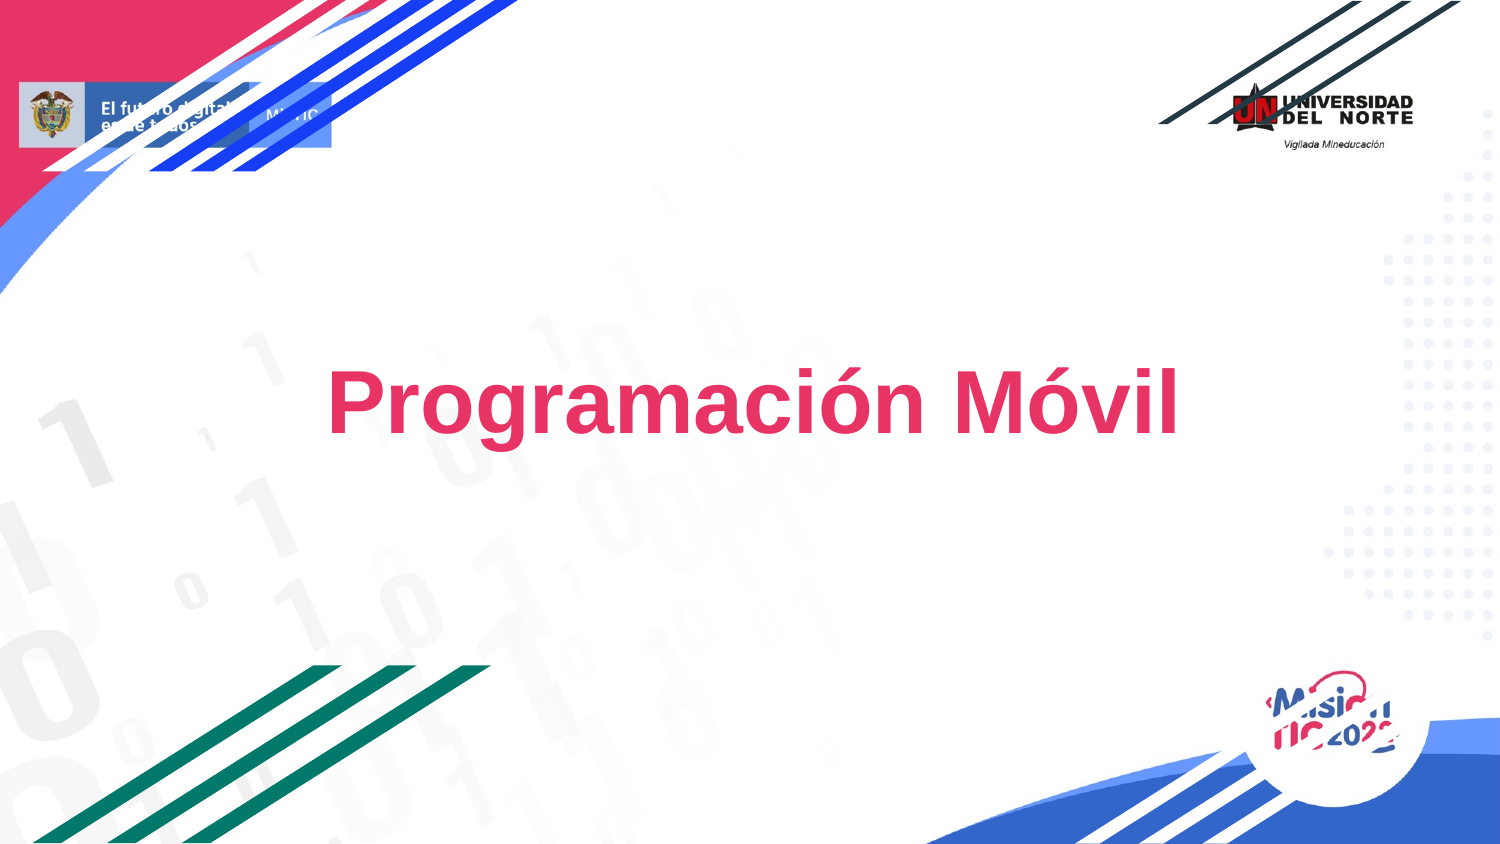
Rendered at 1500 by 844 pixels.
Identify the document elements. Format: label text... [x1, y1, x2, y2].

title Programación Móvil [210, 178, 1297, 635]
picture [0, 0, 1500, 844]
